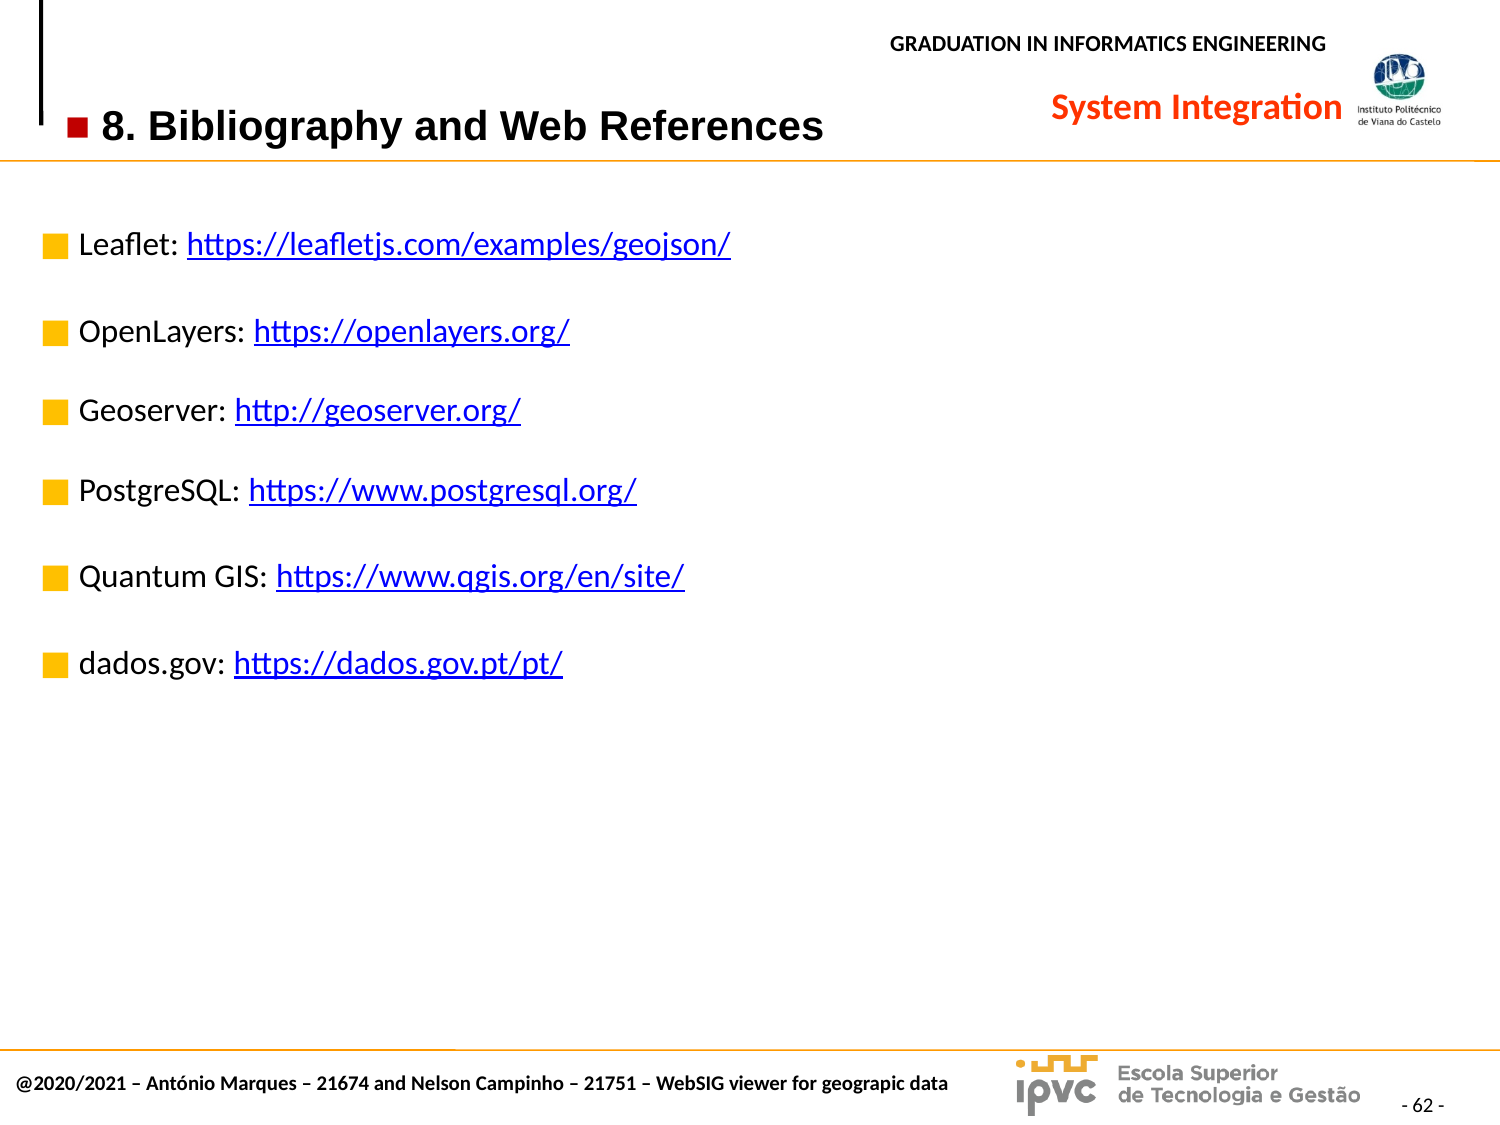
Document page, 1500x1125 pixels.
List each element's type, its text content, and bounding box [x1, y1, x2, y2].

text_box [1359, 1032, 1496, 1082]
text_box - 62 - [1346, 1082, 1500, 1125]
text_box System Integration [1036, 74, 1344, 135]
text_box ■ Leaflet: https://leafletjs.com/examples/geojson/ ■ OpenLayers: https://openlayers.org/ ■ Geoserver: http://geoserver.org/ ■ PostgreSQL: https://www.postgresql.org/ ■ Quantum GIS: https://www.qgis.org/en/site/ ■ dados.gov: https://dados.gov.pt/pt/ [24, 174, 1475, 1038]
text_box Graduation IN Informatics engineering [766, 21, 1342, 64]
text_box [42, 7, 1188, 58]
picture [1349, 37, 1450, 149]
text_box @2020/2021 – António Marques – 21674 and Nelson Campinho – 21751 – WebSIG viewer for geograpic data [0, 1049, 975, 1103]
text_box ■ 8. Bibliography and Web References [50, 91, 1196, 157]
picture [1015, 1055, 1360, 1116]
